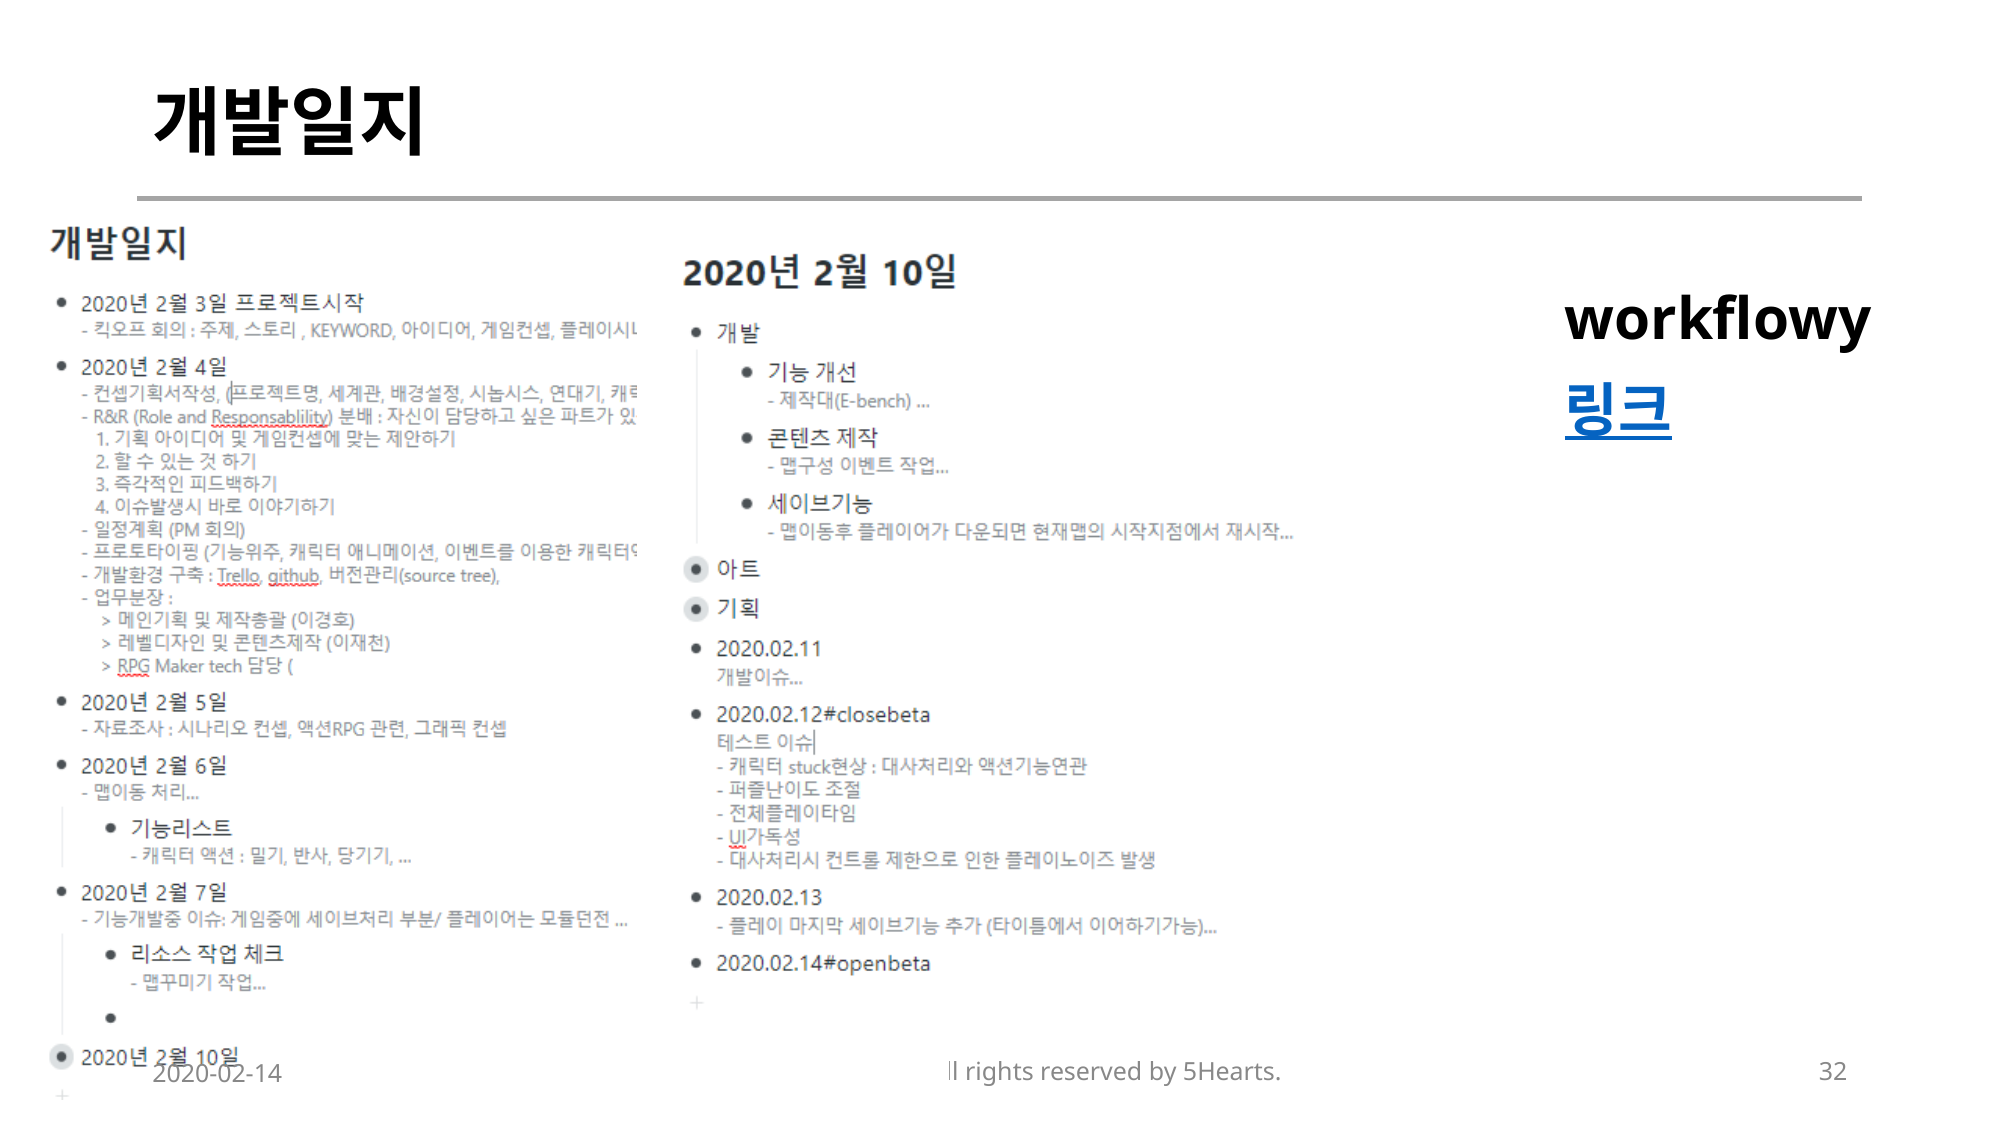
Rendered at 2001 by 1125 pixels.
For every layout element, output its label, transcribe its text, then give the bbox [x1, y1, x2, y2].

footer Copyright(c)2020. All rights reserved by 5Hearts. [951, 1052, 1338, 1103]
title 개발일지 [137, 59, 1863, 191]
picture [24, 215, 1550, 1101]
slide_number 32 [1412, 1042, 1863, 1103]
list workflowy 링크 [1555, 281, 1981, 996]
